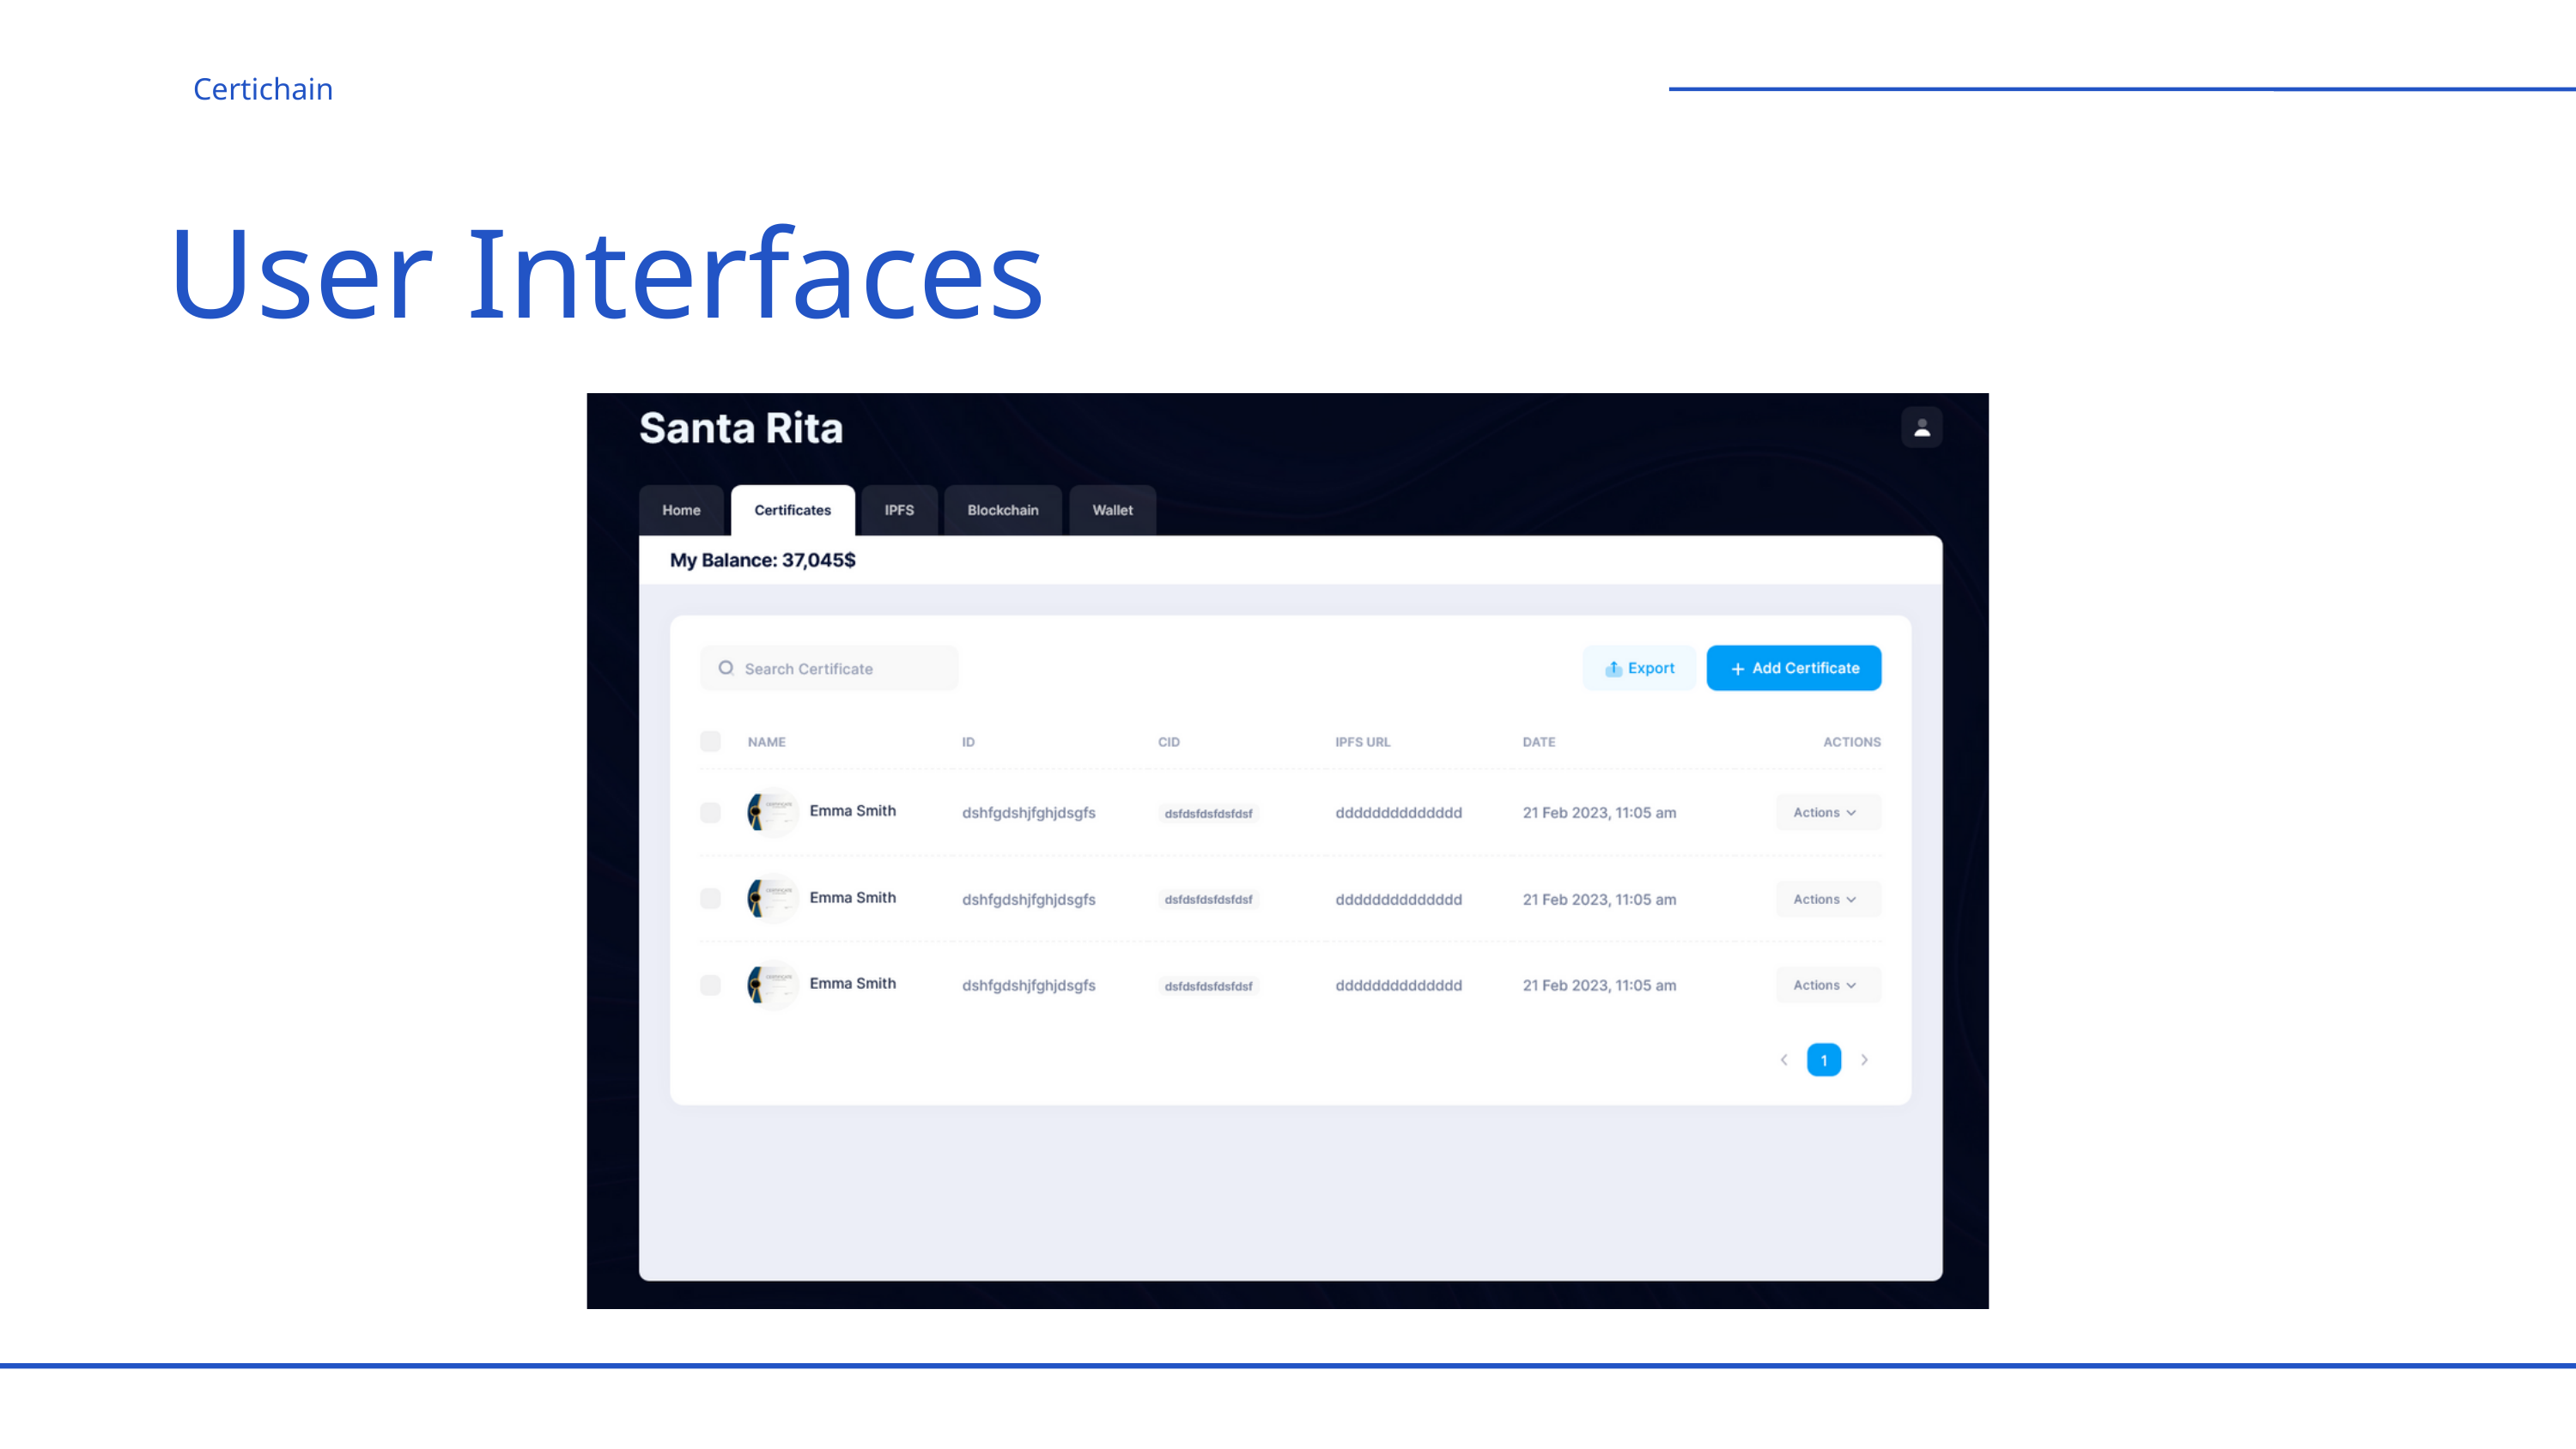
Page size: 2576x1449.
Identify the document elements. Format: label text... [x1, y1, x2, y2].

text_box Certichain [192, 64, 434, 106]
text_box User Interfaces [166, 171, 1519, 343]
text_box [586, 393, 1990, 1309]
